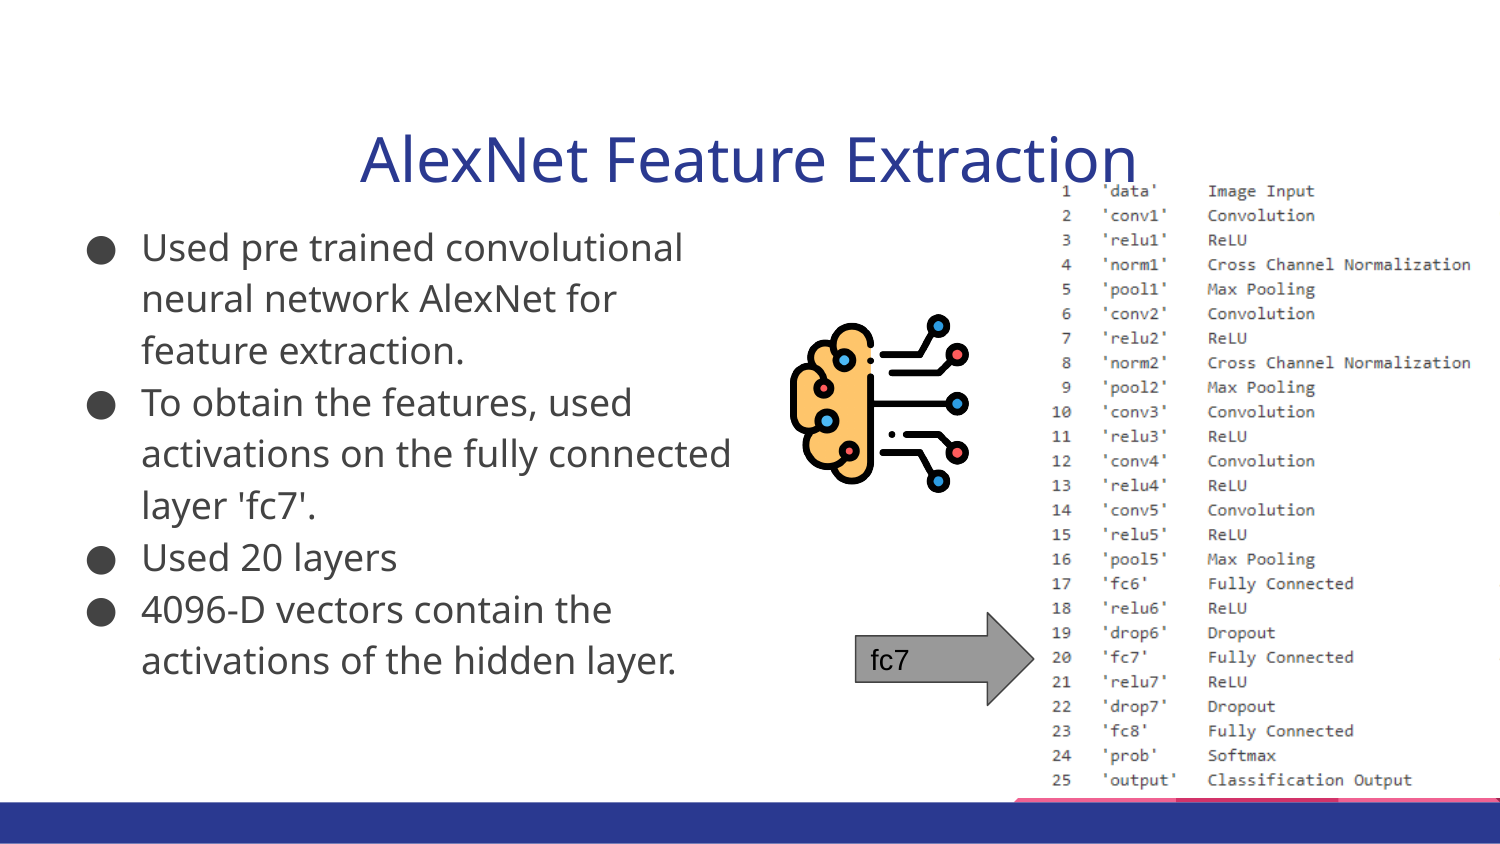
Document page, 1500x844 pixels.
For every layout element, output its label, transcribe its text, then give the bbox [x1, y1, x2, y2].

picture [1017, 166, 1500, 799]
list Used pre trained convolutional neural network AlexNet for feature extraction. To obtain the features, used activations on the fully connected layer 'fc7'. Used 20 layers 4096-D vectors contain the activations of the hidden layer. [51, 201, 756, 750]
picture [790, 314, 969, 493]
text_box fc7 [855, 612, 1012, 706]
title AlexNet Feature Extraction [51, 67, 1449, 167]
